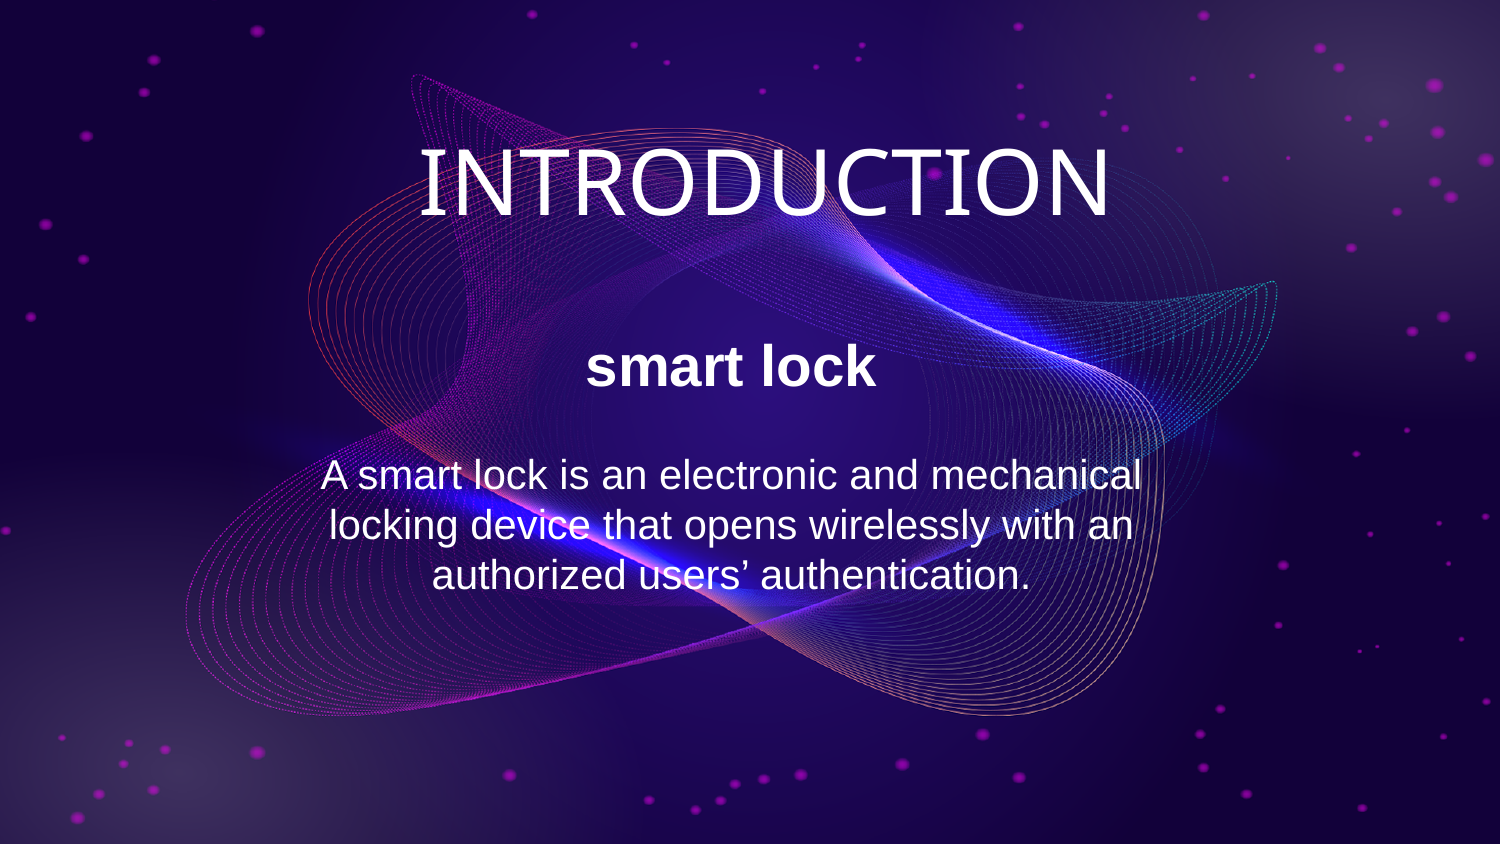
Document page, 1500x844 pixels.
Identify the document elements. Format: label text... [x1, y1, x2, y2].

text_box smart lock A smart lock is an electronic and mechanical locking device that opens wirelessly with an authorized users’ authentication. [263, 320, 1200, 606]
picture [0, 0, 1500, 844]
title INTRODUCTION [134, 69, 1401, 287]
